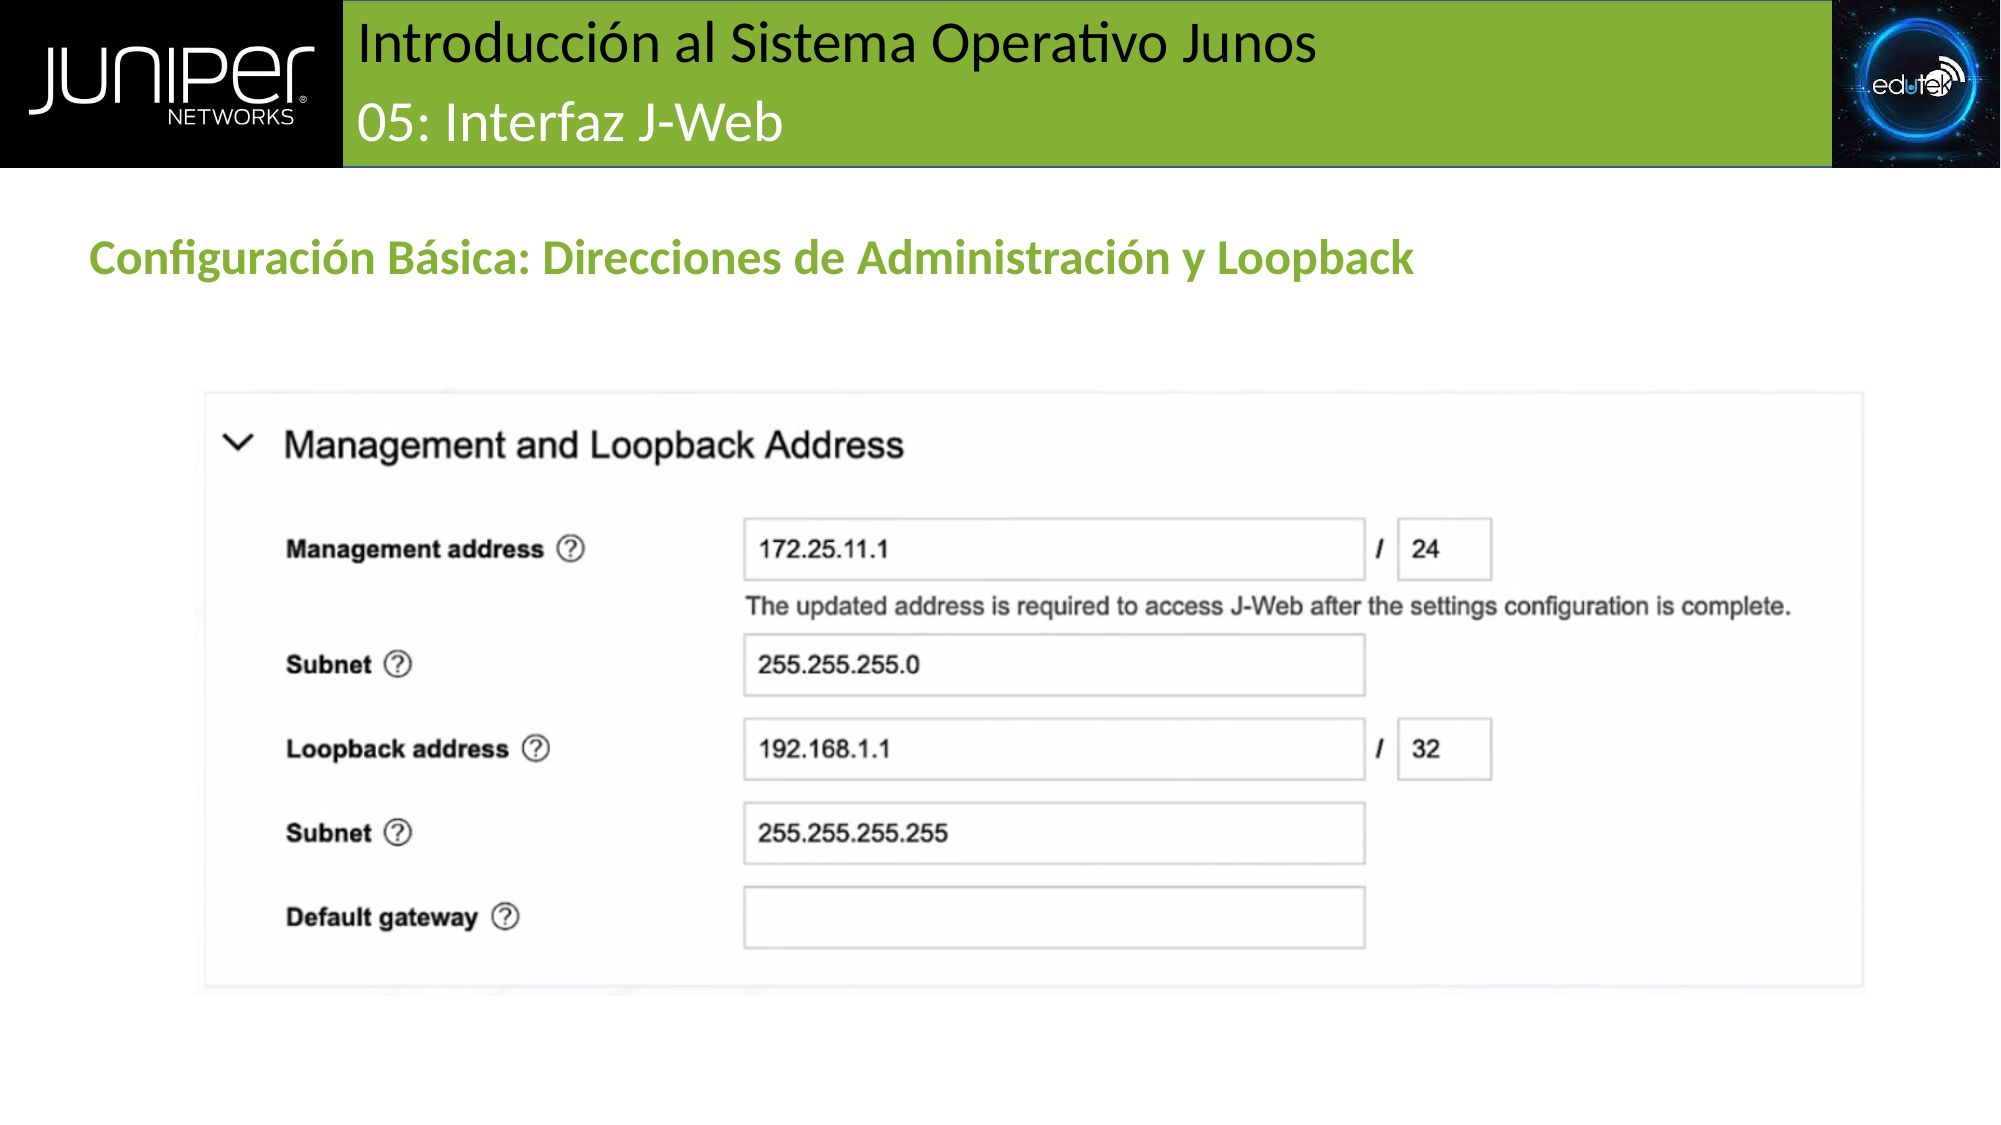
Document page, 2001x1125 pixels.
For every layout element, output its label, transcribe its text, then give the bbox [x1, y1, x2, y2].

picture [1832, 84, 2000, 168]
picture [0, 0, 343, 168]
list 05: Interfaz J-Web [342, 83, 1606, 168]
list Configuración Básica: Direcciones de Administración y Loopback [74, 224, 1926, 938]
picture [194, 388, 1867, 996]
title Introducción al Sistema Operativo Junos [342, 3, 2000, 84]
